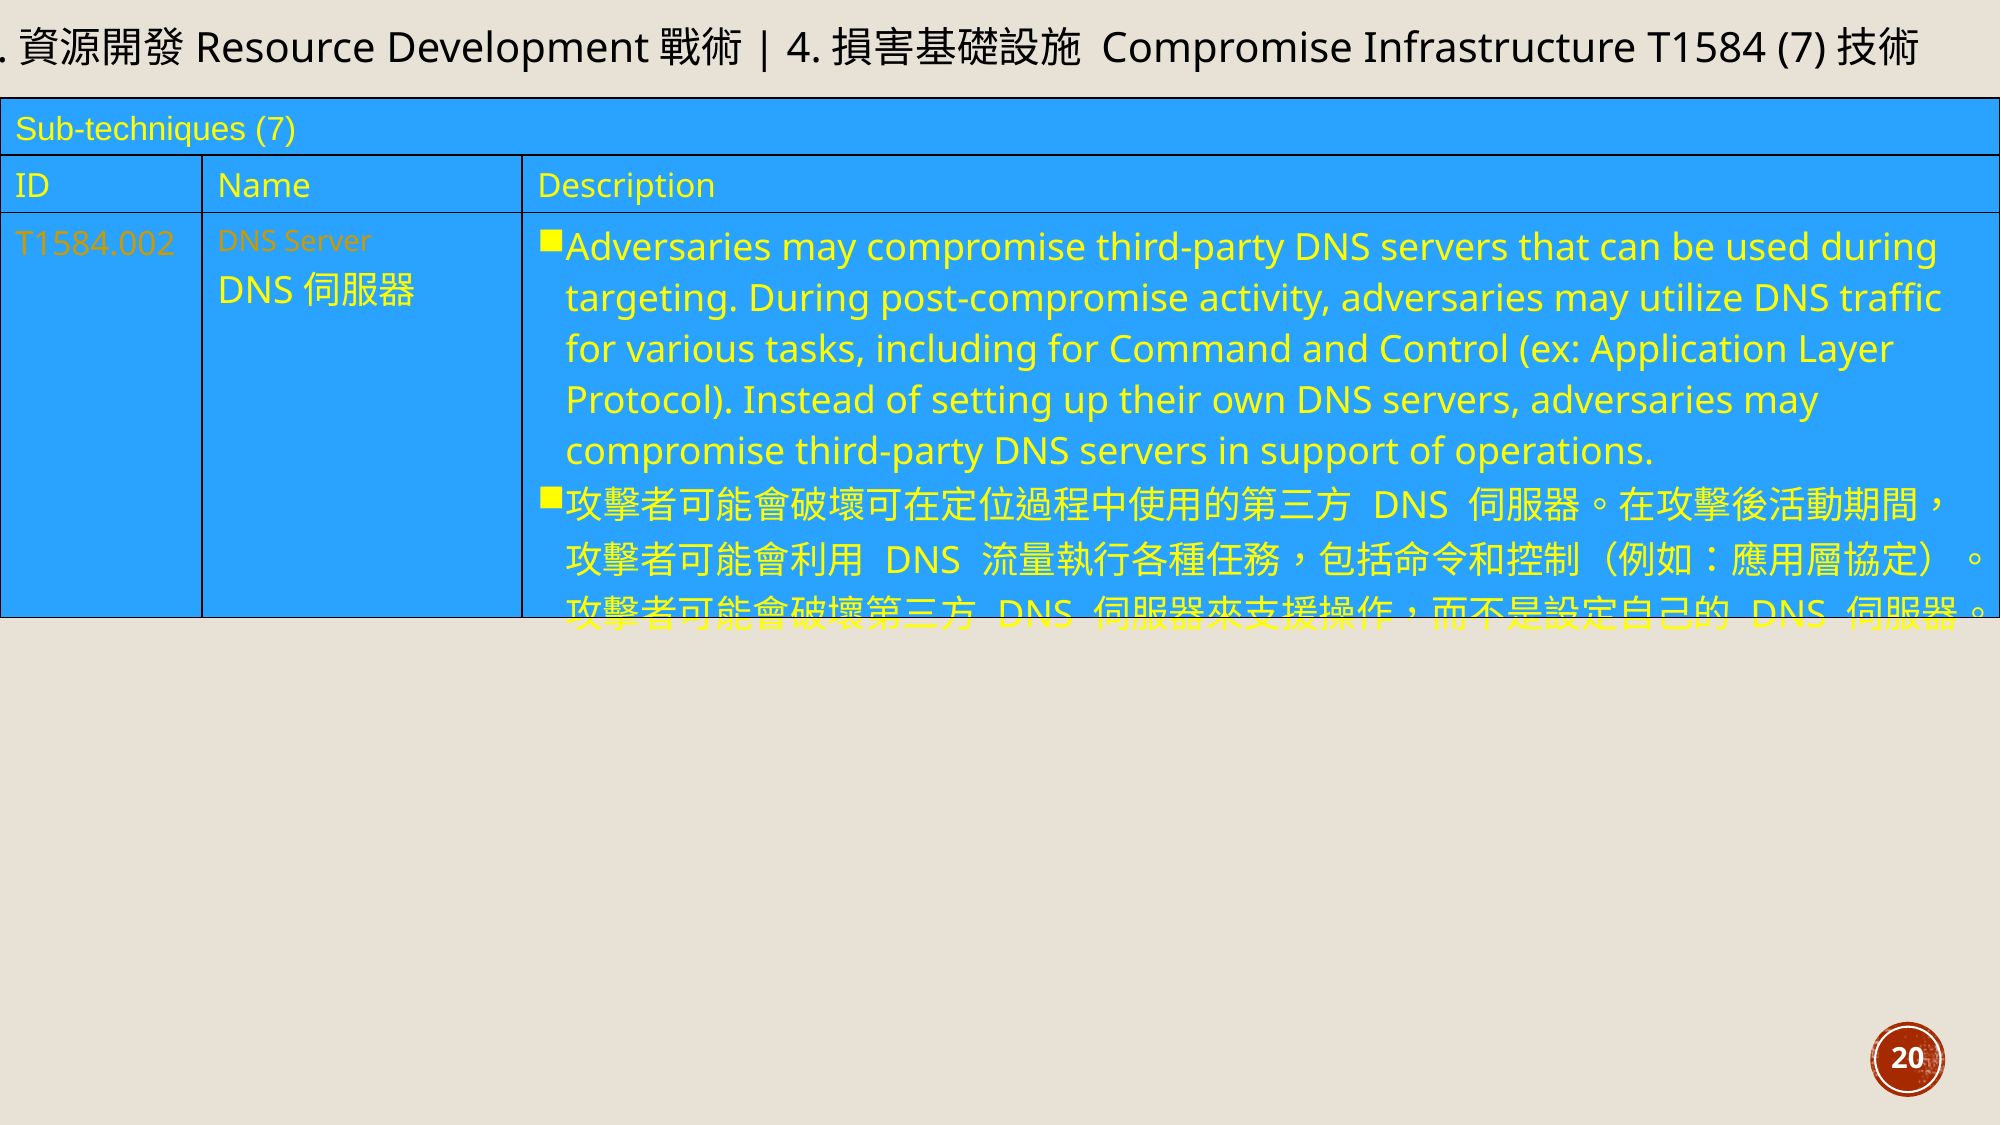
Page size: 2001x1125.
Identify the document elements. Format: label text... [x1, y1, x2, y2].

table_cell Description [523, 156, 1999, 214]
slide_number 20 [1855, 1028, 1961, 1089]
table_cell ID [1, 156, 201, 214]
table_cell DNS Server DNS伺服器 [203, 216, 521, 682]
table_cell Mafalda [1891, 1021, 1929, 1028]
table_cell Mafalda [1884, 1089, 1931, 1097]
table_cell Name [203, 156, 521, 214]
text_box 2.資源開發Resource Development戰術| 4.損害基礎設施 Compromise Infrastructure T1584 (7)技術 [0, 13, 1935, 79]
table_cell T1584.002 [1, 216, 201, 682]
table_cell Adversaries may compromise third-party DNS servers that can be used during targeting. During post-compromise activity, adversaries may utilize DNS traffic for various tasks, including for Command and Control (ex: Application Layer Protocol). Instead of setting up their own DNS servers, adversaries may compromise third-party DNS servers in support of operations. 攻擊者可能會破壞可在定位過程中使用的第三方 DNS 伺服器。在攻擊後活動期間，攻擊者可能會利用 DNS 流量執行各種任務，包括命令和控制（例如：應用層協定）。攻擊者可能會破壞第三方 DNS 伺服器來支援操作，而不是設定自己的 DNS 伺服器。 [523, 216, 1999, 682]
table_header Sub-techniques (7) [1, 99, 1999, 154]
